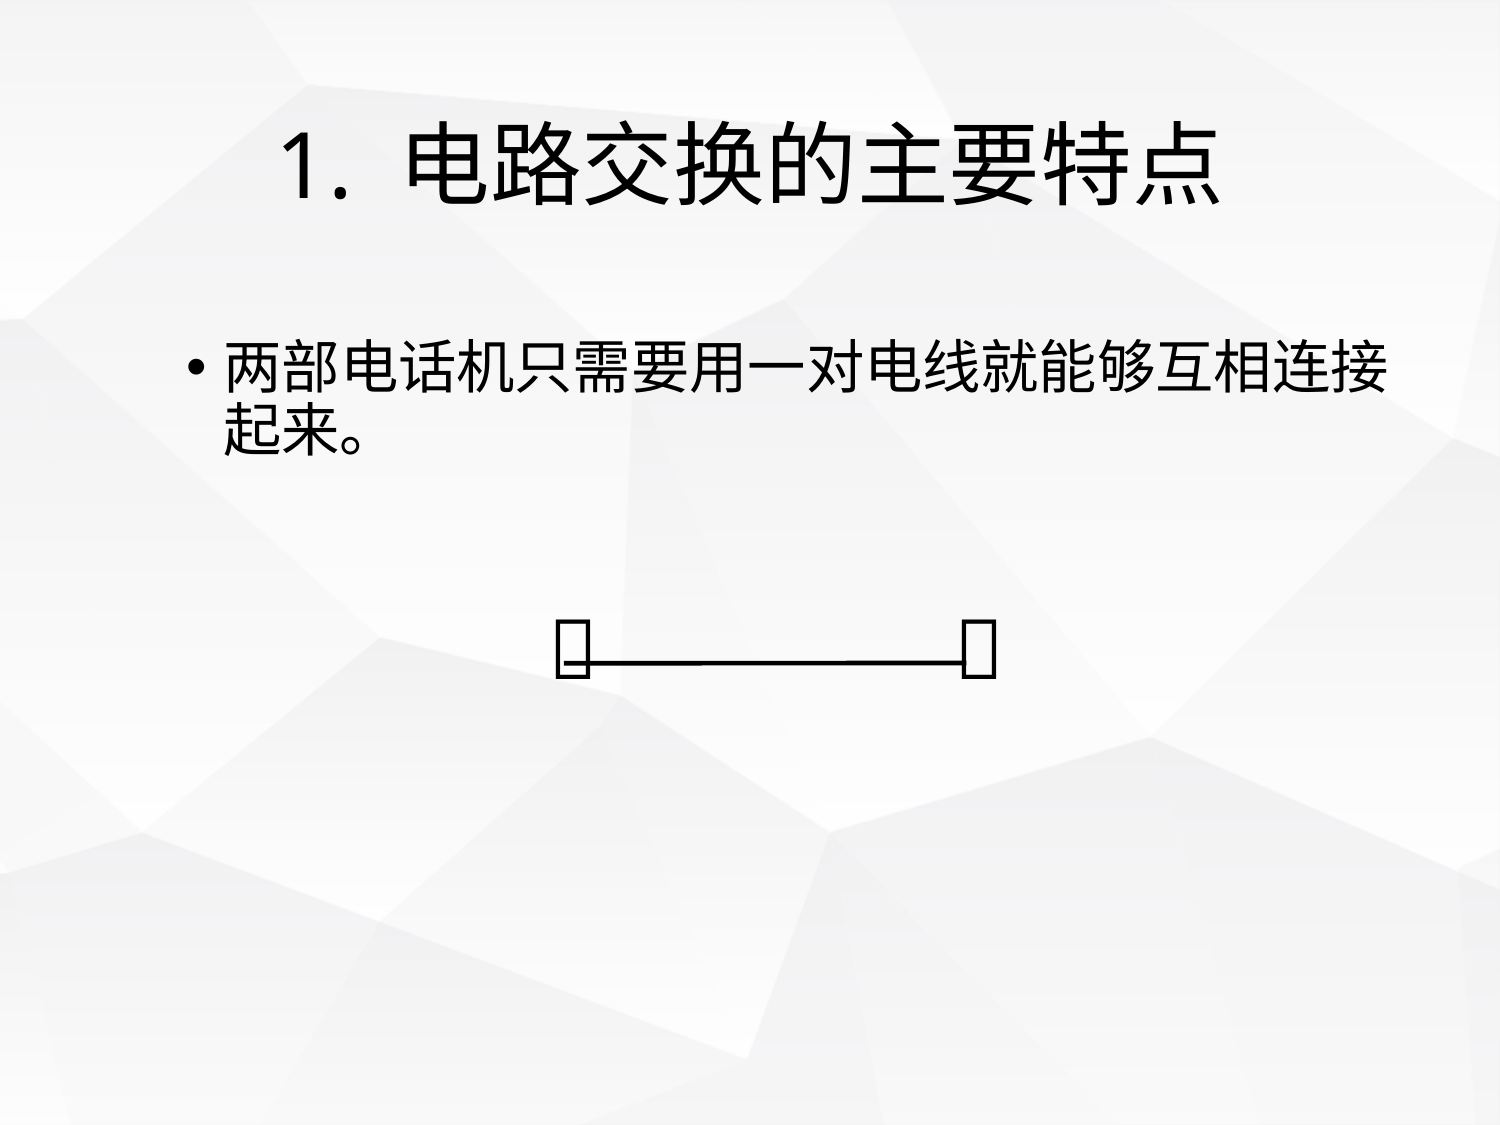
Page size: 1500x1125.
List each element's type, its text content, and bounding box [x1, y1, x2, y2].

list 两部电话机只需要用一对电线就能够互相连接起来。 [171, 331, 1447, 551]
picture [0, 0, 1500, 1125]
text_box  [534, 589, 635, 704]
title 1. 电路交换的主要特点 [103, 59, 1397, 278]
text_box  [939, 589, 1041, 704]
